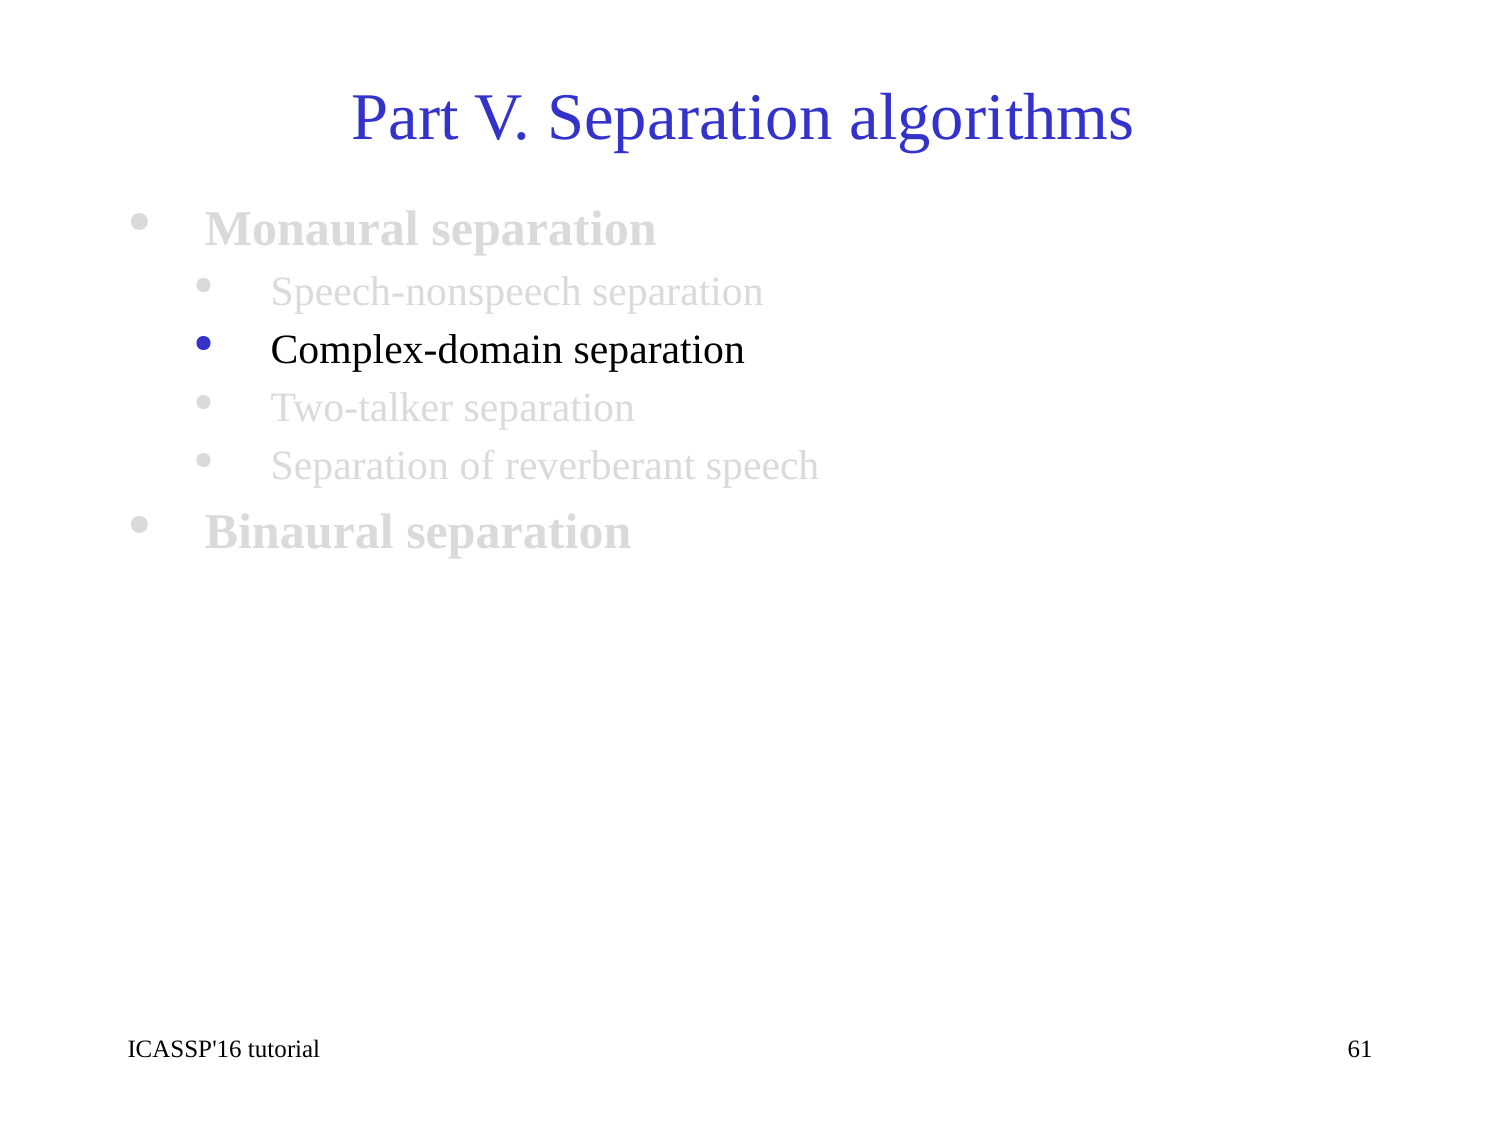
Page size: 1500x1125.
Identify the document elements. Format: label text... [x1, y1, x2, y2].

title Part V. Separation algorithms [87, 62, 1400, 163]
list Monaural separation Speech-nonspeech separation Complex-domain separation Two-talker separation Separation of reverberant speech Binaural separation [115, 187, 1385, 832]
slide_number ICASSP'16 tutorial [112, 1024, 426, 1101]
slide_number 61 [1074, 1024, 1388, 1101]
